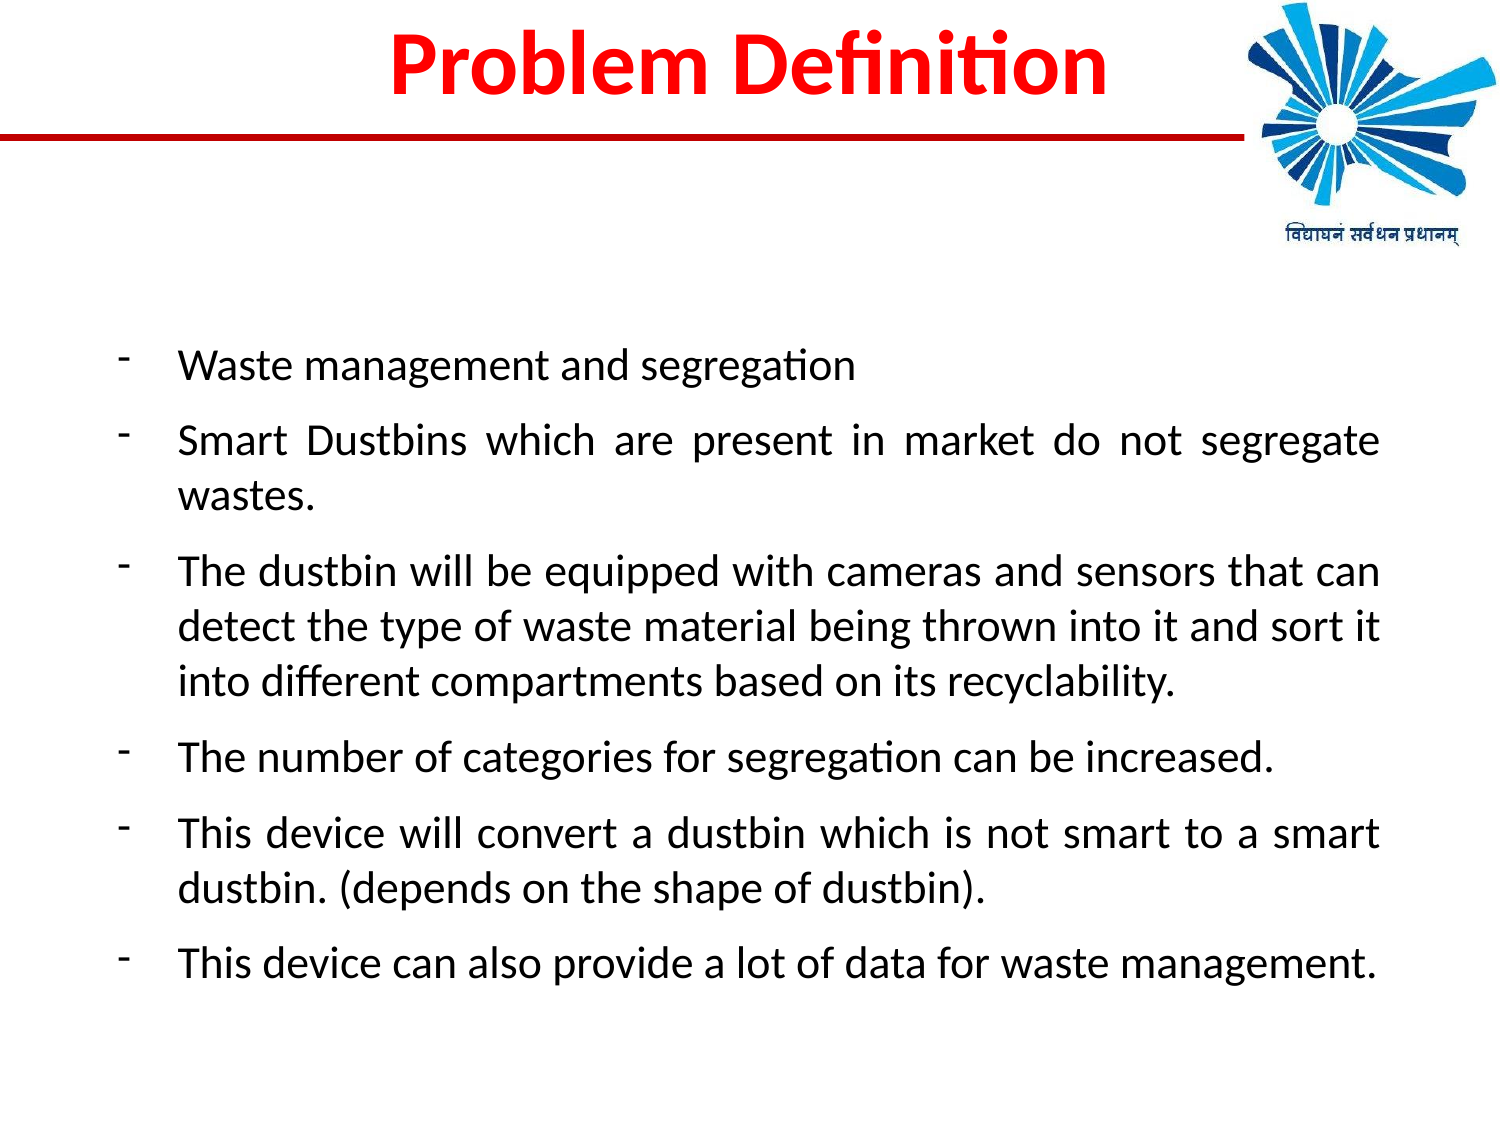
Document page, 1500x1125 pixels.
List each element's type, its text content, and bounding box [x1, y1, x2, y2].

title Problem Definition [103, 0, 1241, 133]
text_box Waste management and segregation Smart Dustbins which are present in market do not segregate wastes. The dustbin will be equipped with cameras and sensors that can detect the type of waste material being thrown into it and sort it into different compartments based on its recyclability. The number of categories for segregation can be increased. This device will convert a dustbin which is not smart to a smart dustbin. (depends on the shape of dustbin). This device can also provide a lot of data for waste management. [87, 243, 1397, 1069]
text_box [0, 133, 1238, 142]
picture [1243, 0, 1500, 249]
